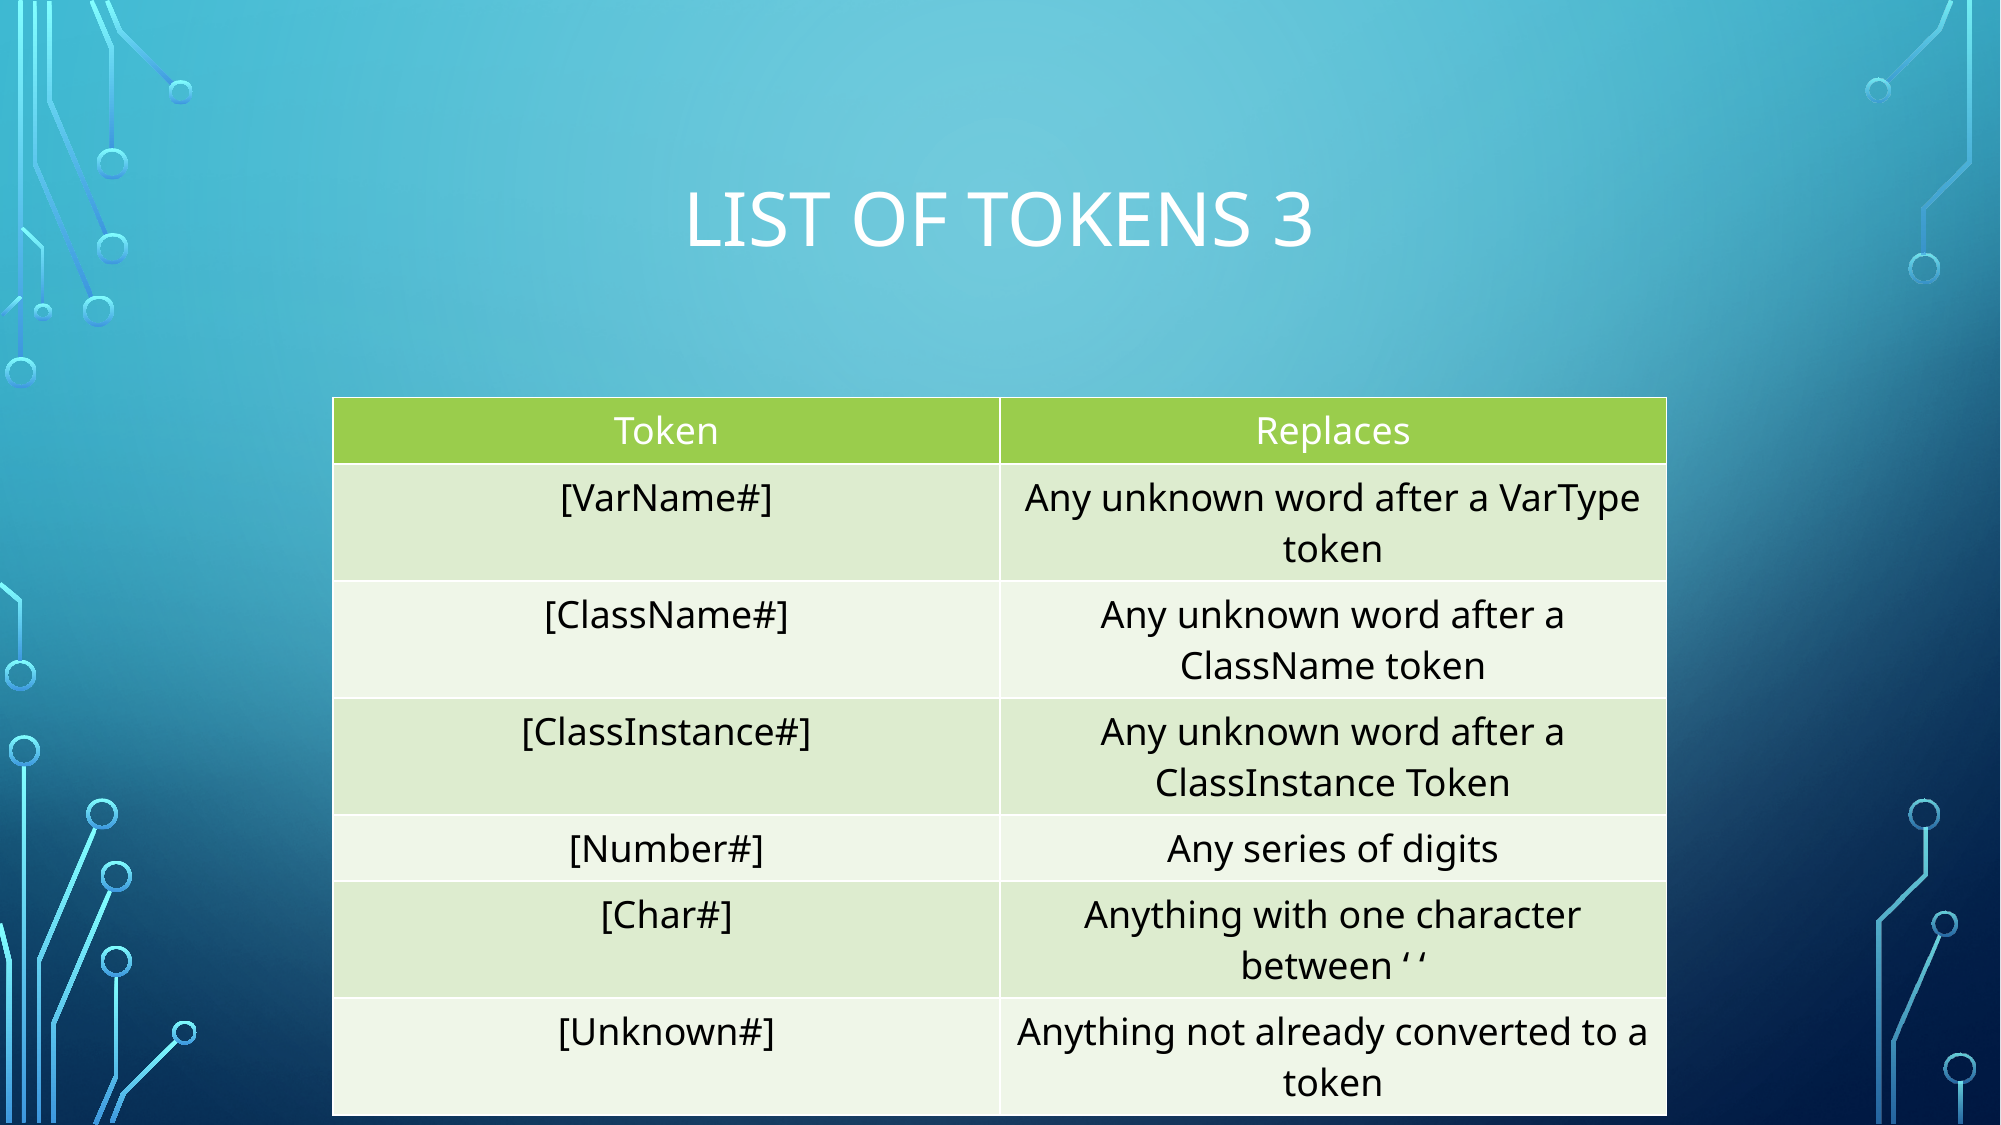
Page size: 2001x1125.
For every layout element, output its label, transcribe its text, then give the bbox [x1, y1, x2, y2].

table_cell [Number#] [334, 816, 999, 880]
table_cell Any series of digits [1001, 816, 1666, 880]
table_cell [Unknown#] [334, 999, 999, 1114]
table_cell Any unknown word after a ClassInstance Token [1001, 699, 1666, 814]
table_cell Anything with one character between ‘ ‘ [1001, 882, 1666, 997]
table_cell [ClassInstance#] [334, 699, 999, 814]
table_cell Anything not already converted to a token [1001, 999, 1666, 1114]
table_cell [Char#] [334, 882, 999, 997]
table_cell Any unknown word after a VarType token [1001, 465, 1666, 580]
table_cell [ClassName#] [334, 582, 999, 697]
title List of Tokens 3 [187, 101, 1813, 344]
table_cell [VarName#] [334, 465, 999, 580]
table_header Replaces [1001, 398, 1666, 463]
table_header Token [334, 398, 999, 463]
table_cell Any unknown word after a ClassName token [1001, 582, 1666, 697]
